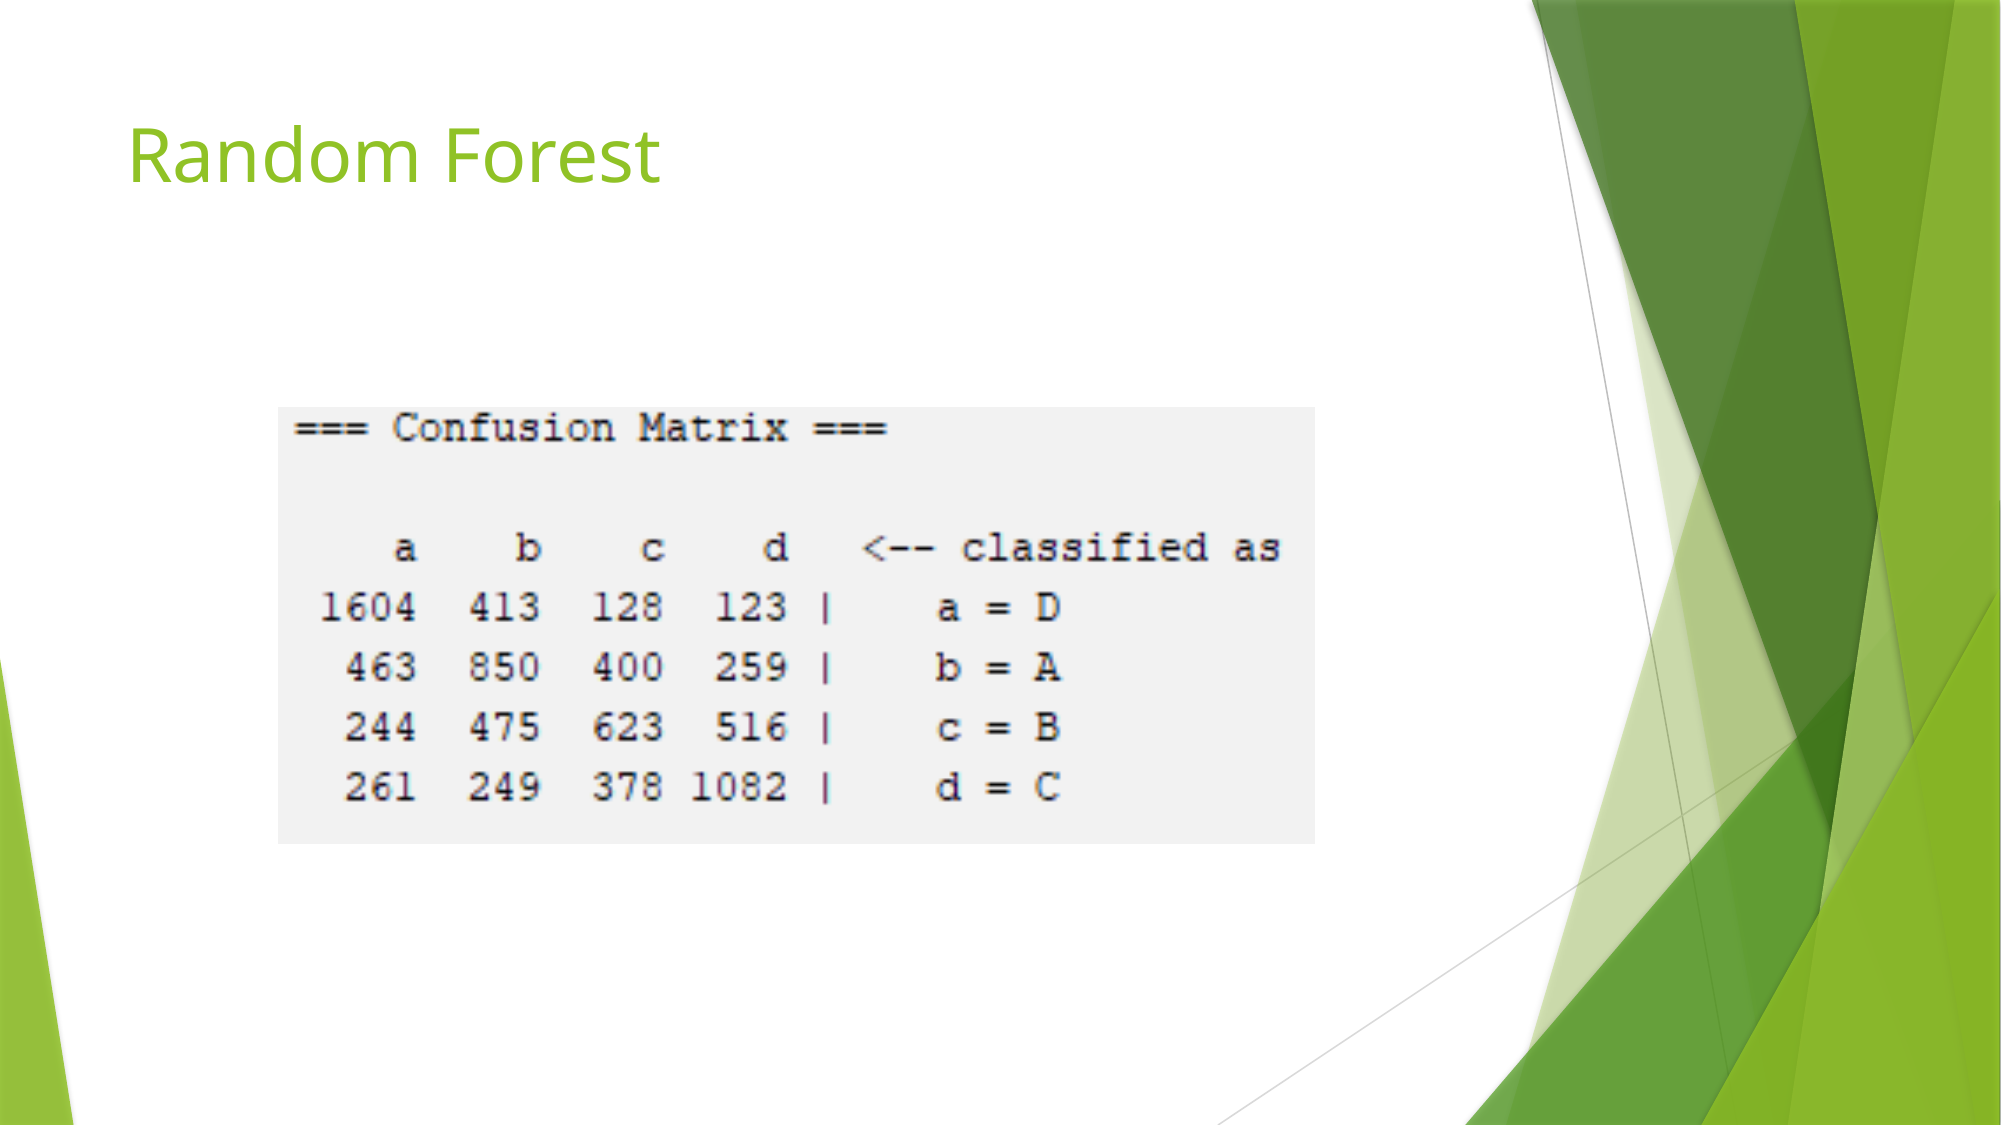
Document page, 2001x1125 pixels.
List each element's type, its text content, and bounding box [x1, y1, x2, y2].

picture [277, 407, 1316, 845]
list [111, 354, 1522, 992]
title Random Forest [111, 99, 1522, 317]
